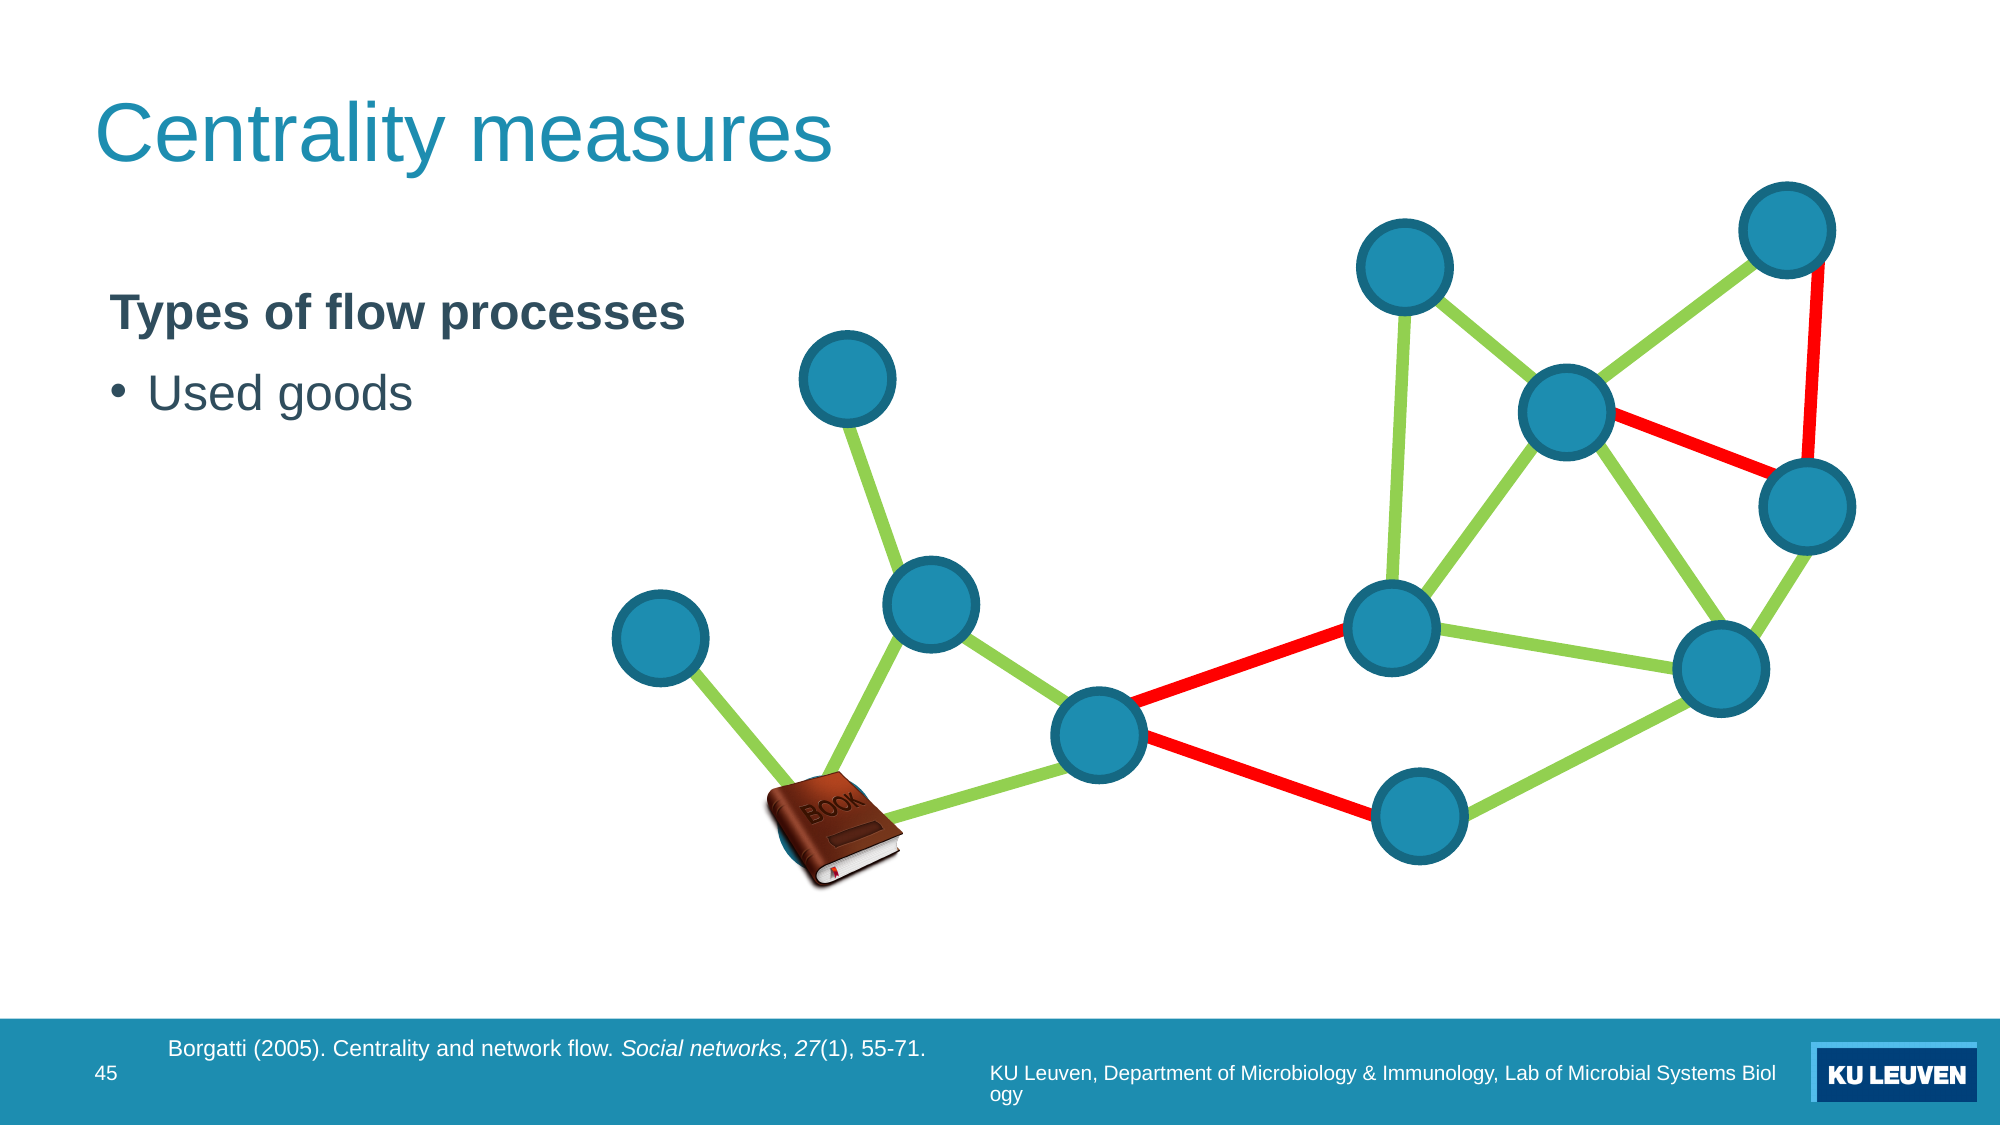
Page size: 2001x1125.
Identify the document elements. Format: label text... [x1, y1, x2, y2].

text_box Borgatti (2005). Centrality and network flow. Social networks, 27(1), 55-71. [153, 1026, 977, 1069]
slide_number 45 [94, 1018, 201, 1125]
title Centrality measures [94, 33, 1906, 223]
list Types of flow processes Used goods [94, 271, 1906, 1004]
picture [1811, 1042, 1977, 1102]
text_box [616, 186, 1852, 869]
footer KU Leuven, Department of Microbiology & Immunology, Lab of Microbial Systems Biology [989, 1018, 1809, 1125]
picture [759, 771, 903, 893]
